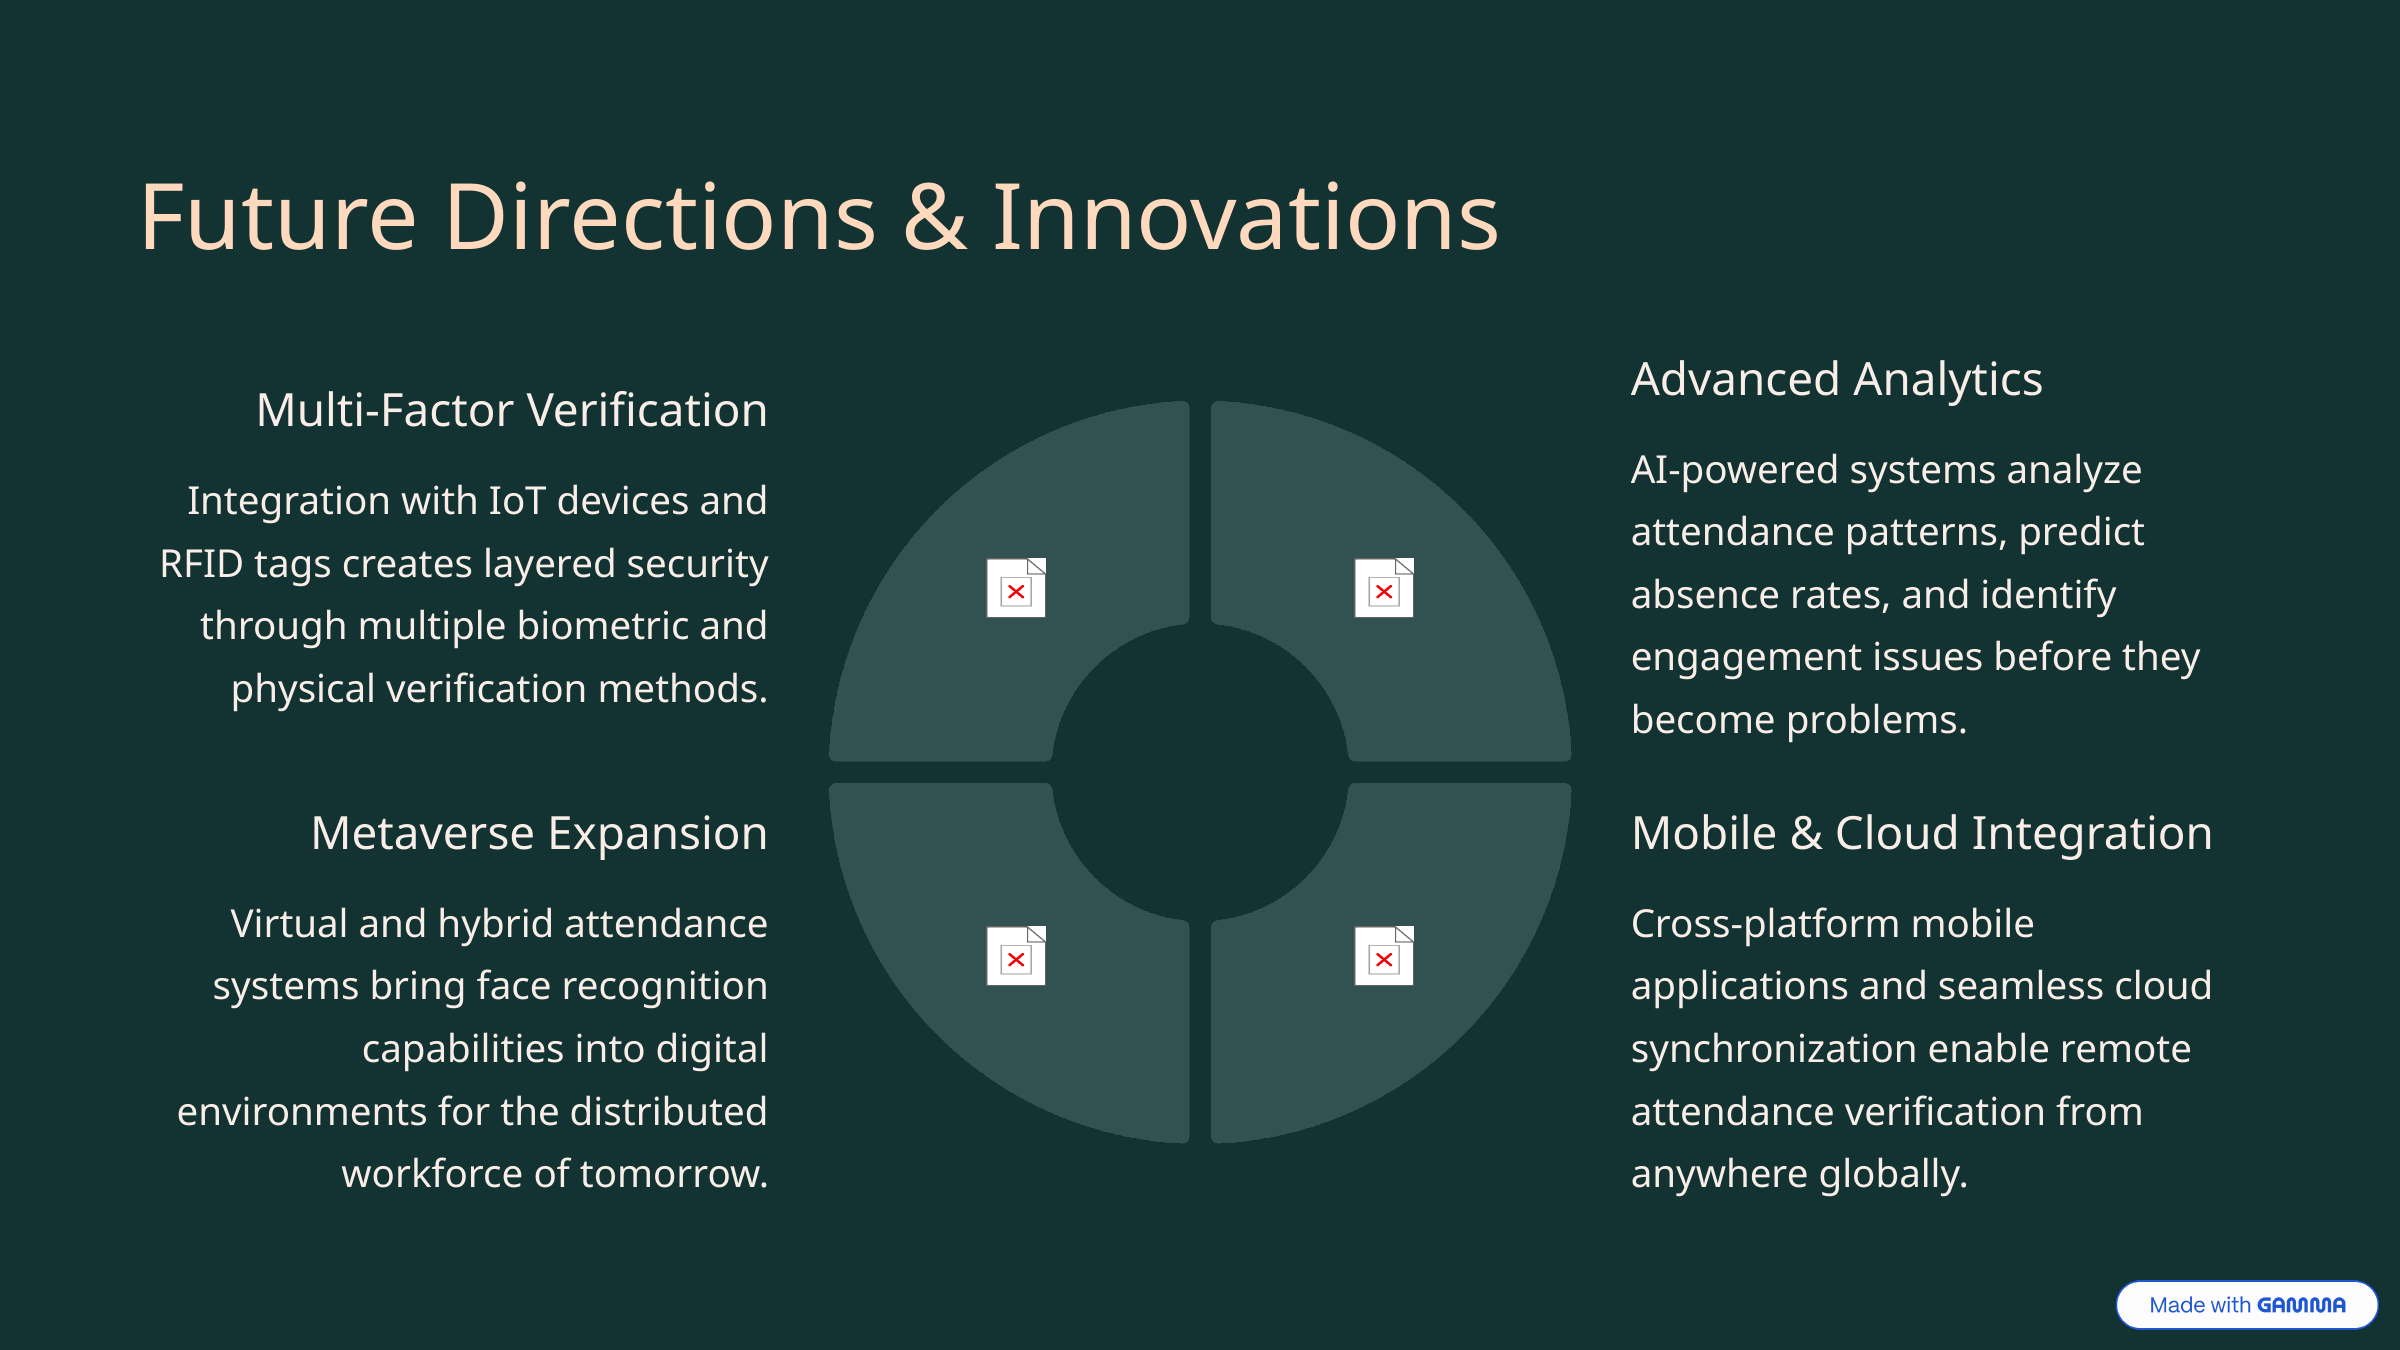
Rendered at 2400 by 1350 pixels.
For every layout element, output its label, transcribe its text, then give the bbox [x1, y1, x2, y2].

text_box Mobile & Cloud Integration [1630, 801, 2199, 860]
picture [828, 400, 1572, 1144]
text_box Cross-platform mobile applications and seamless cloud synchronization enable remote attendance verification from anywhere globally. [1630, 882, 2263, 1197]
text_box Advanced Analytics [1630, 347, 2093, 405]
text_box Integration with IoT devices and RFID tags creates layered security through multiple biometric and physical verification methods. [137, 459, 770, 712]
text_box AI-powered systems analyze attendance patterns, predict absence rates, and identify engagement issues before they become problems. [1630, 428, 2263, 743]
text_box Multi-Factor Verification [260, 378, 770, 437]
text_box Future Directions & Innovations [137, 153, 1477, 269]
text_box Metaverse Expansion [307, 801, 770, 860]
picture [2106, 1271, 2389, 1339]
text_box Virtual and hybrid attendance systems bring face recognition capabilities into digital environments for the distributed workforce of tomorrow. [137, 882, 770, 1197]
